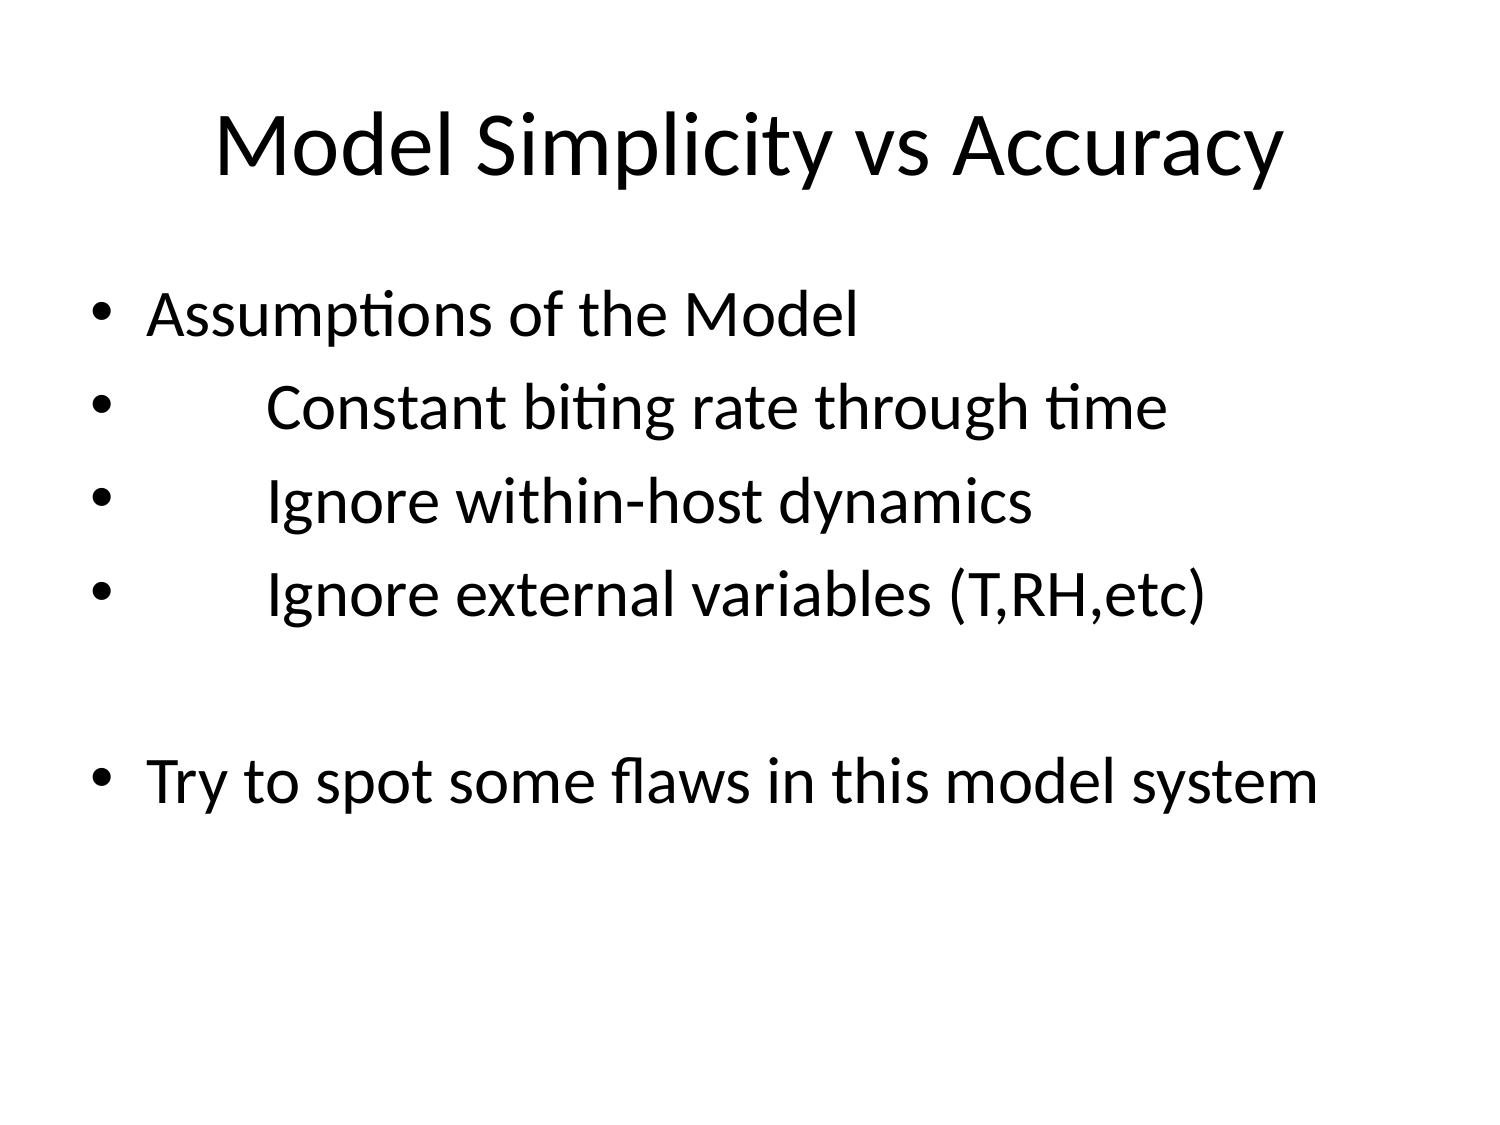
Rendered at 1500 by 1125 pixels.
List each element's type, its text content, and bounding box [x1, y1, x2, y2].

title Model Simplicity vs Accuracy [75, 45, 1425, 233]
list Assumptions of the Model Constant biting rate through time Ignore within-host dynamics Ignore external variables (T,RH,etc) Try to spot some flaws in this model system [75, 262, 1425, 1005]
